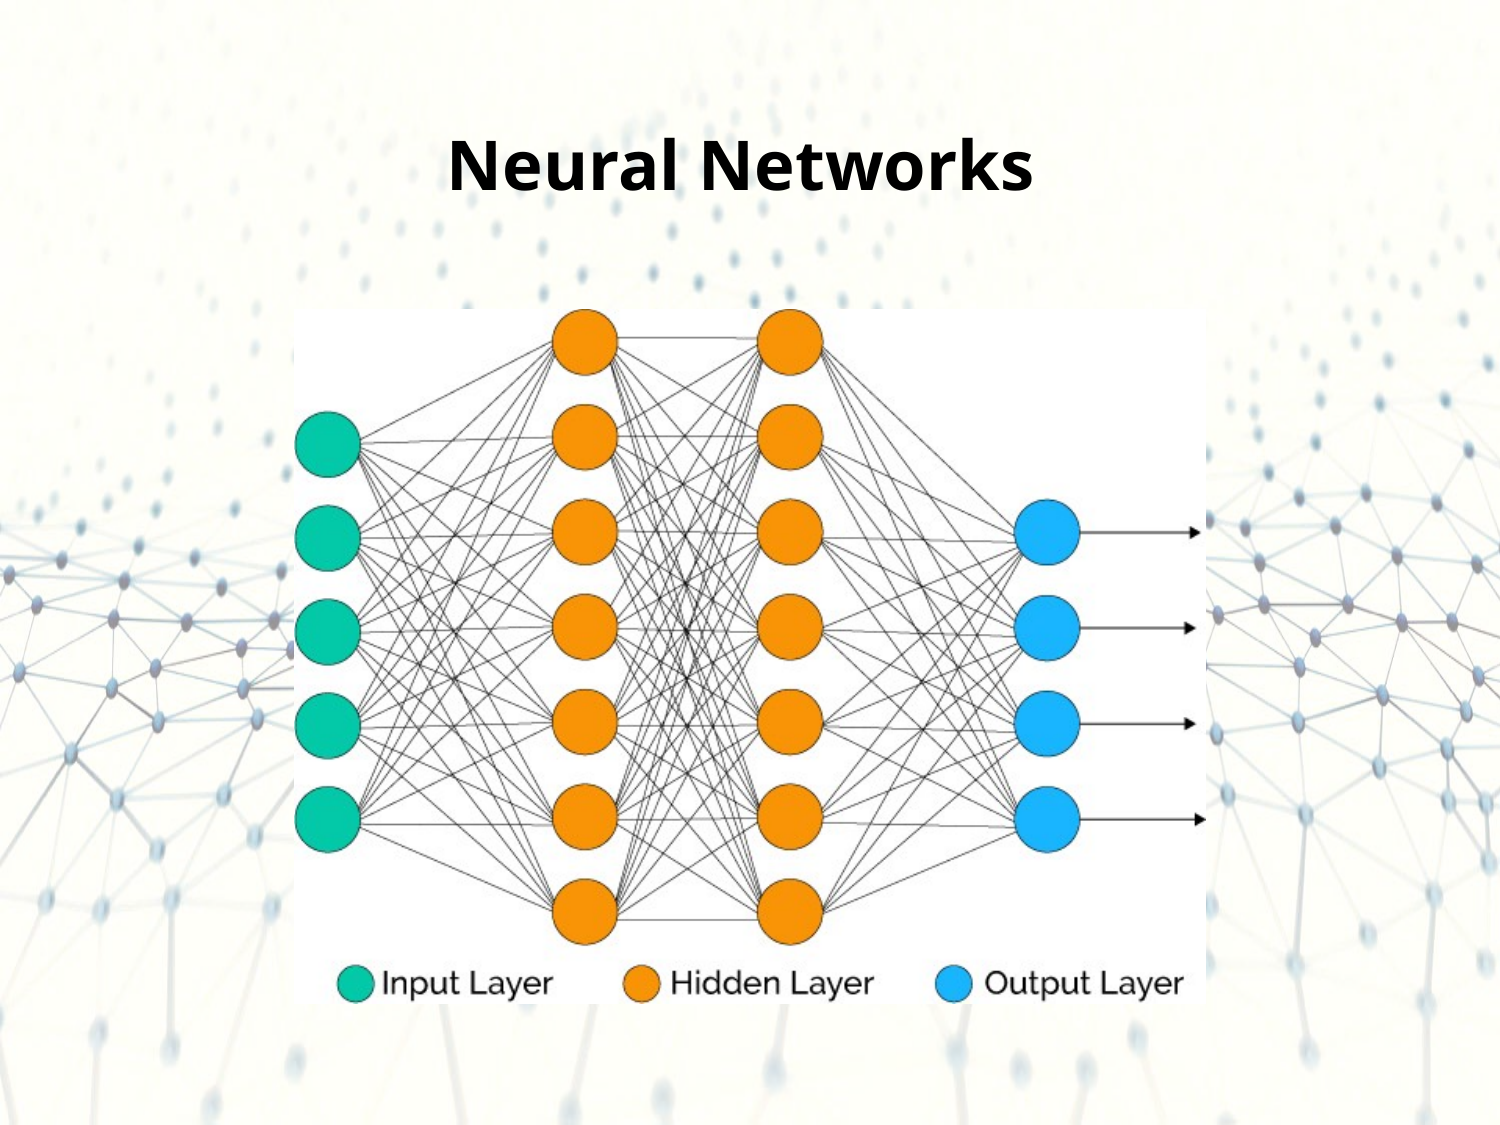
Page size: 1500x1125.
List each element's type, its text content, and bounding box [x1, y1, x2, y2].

title Neural Networks [103, 59, 1397, 278]
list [294, 309, 1206, 1004]
